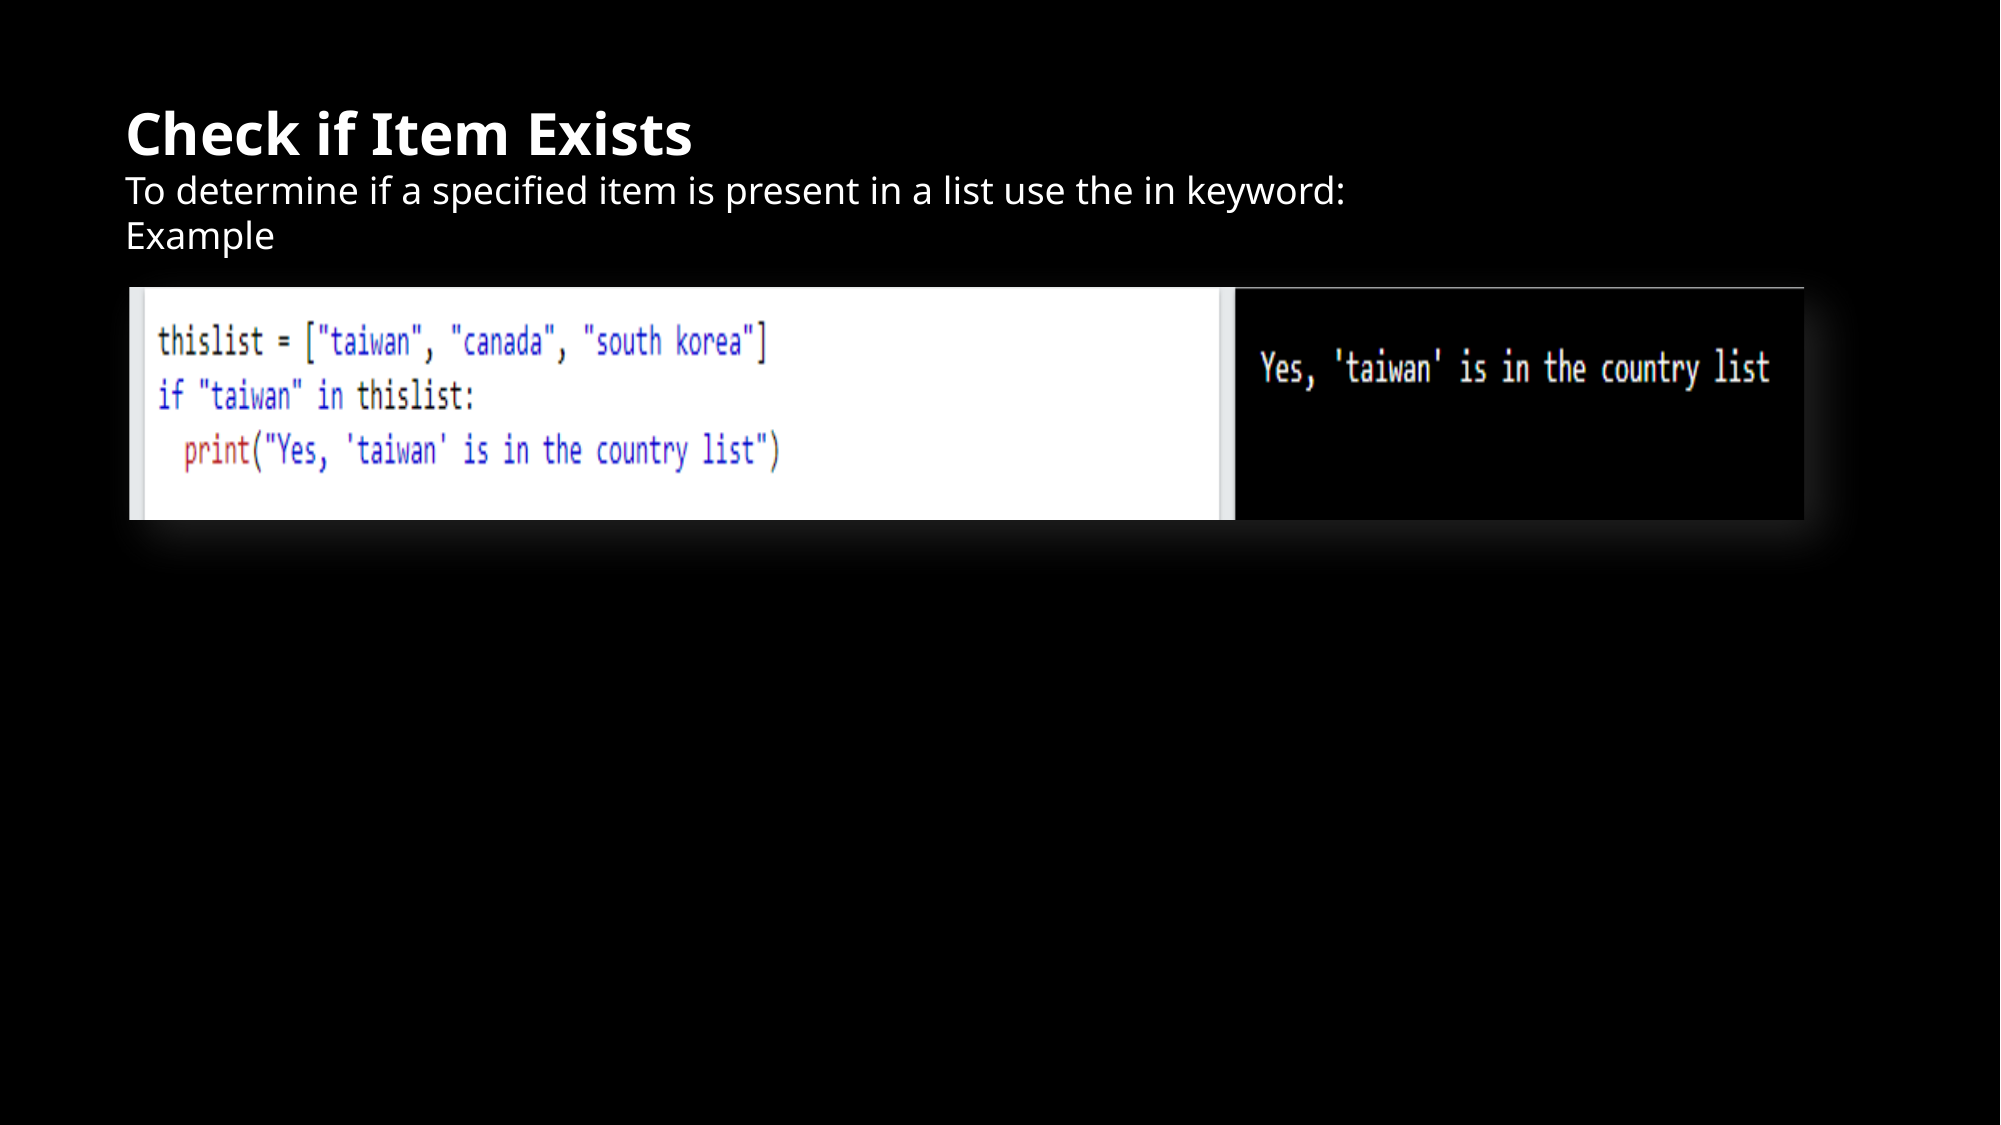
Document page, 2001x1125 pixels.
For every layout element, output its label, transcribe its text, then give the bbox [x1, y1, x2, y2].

text_box Check if Item Exists To determine if a specified item is present in a list use the in keyword: Example [124, 84, 1613, 291]
picture [129, 287, 1805, 520]
